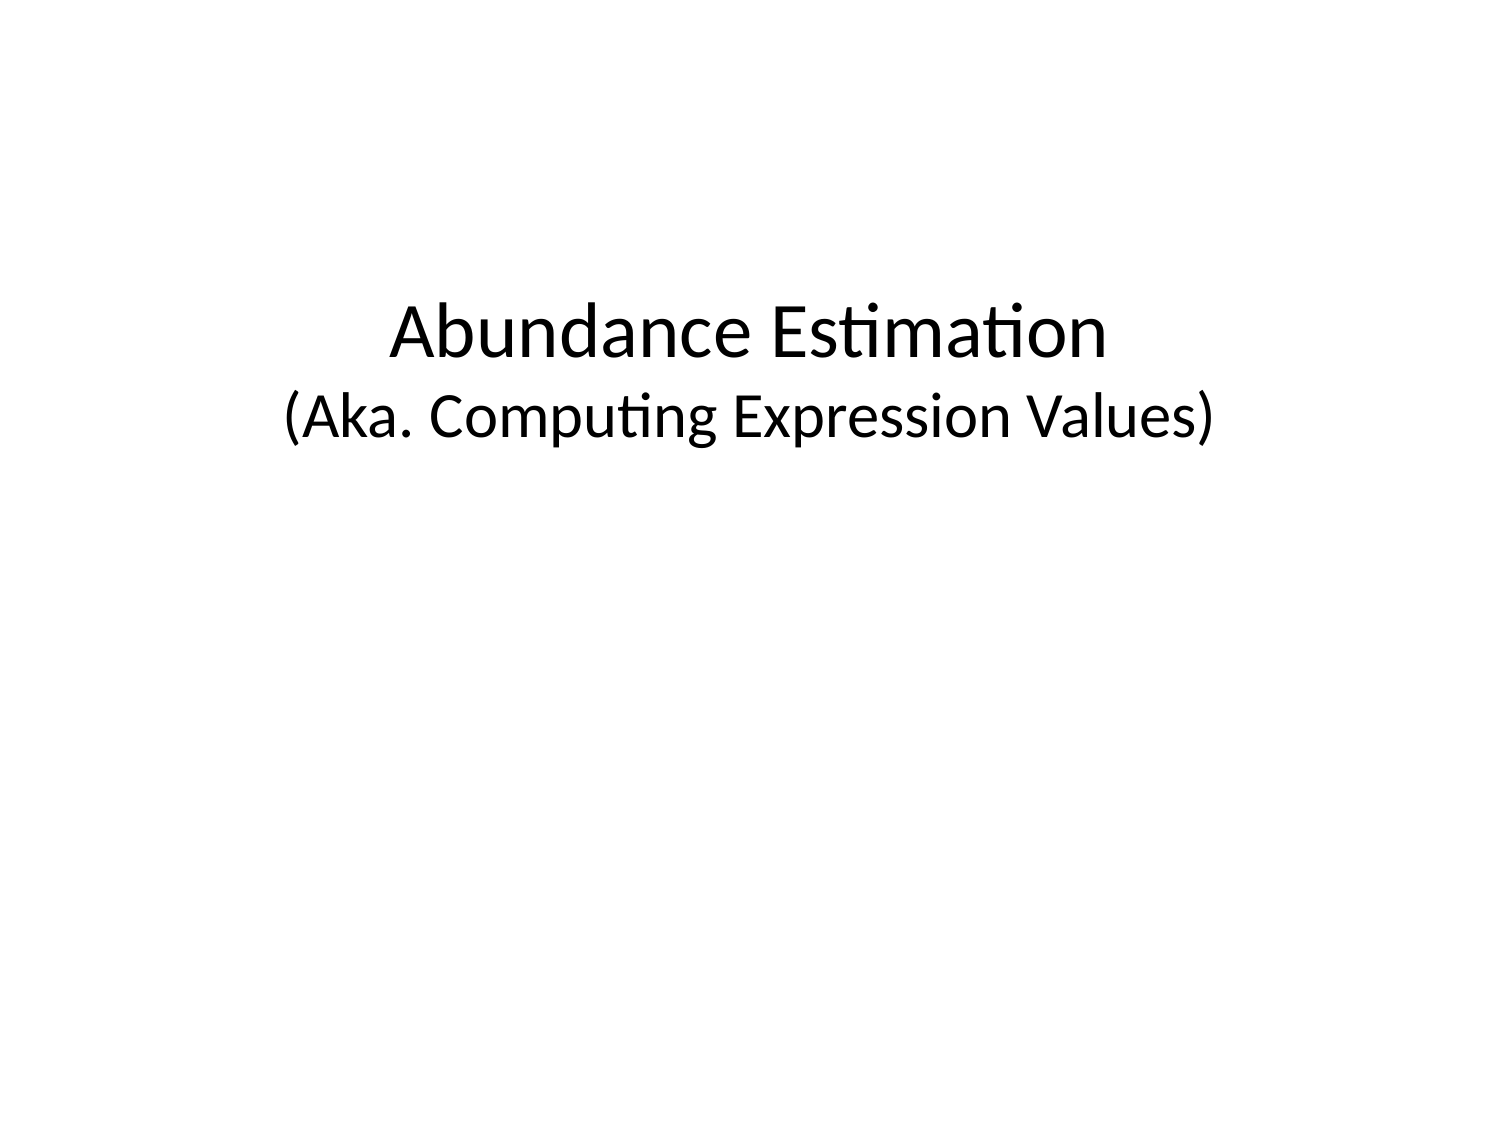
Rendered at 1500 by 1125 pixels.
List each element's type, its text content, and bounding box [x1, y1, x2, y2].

title Abundance Estimation (Aka. Computing Expression Values) [75, 270, 1425, 459]
